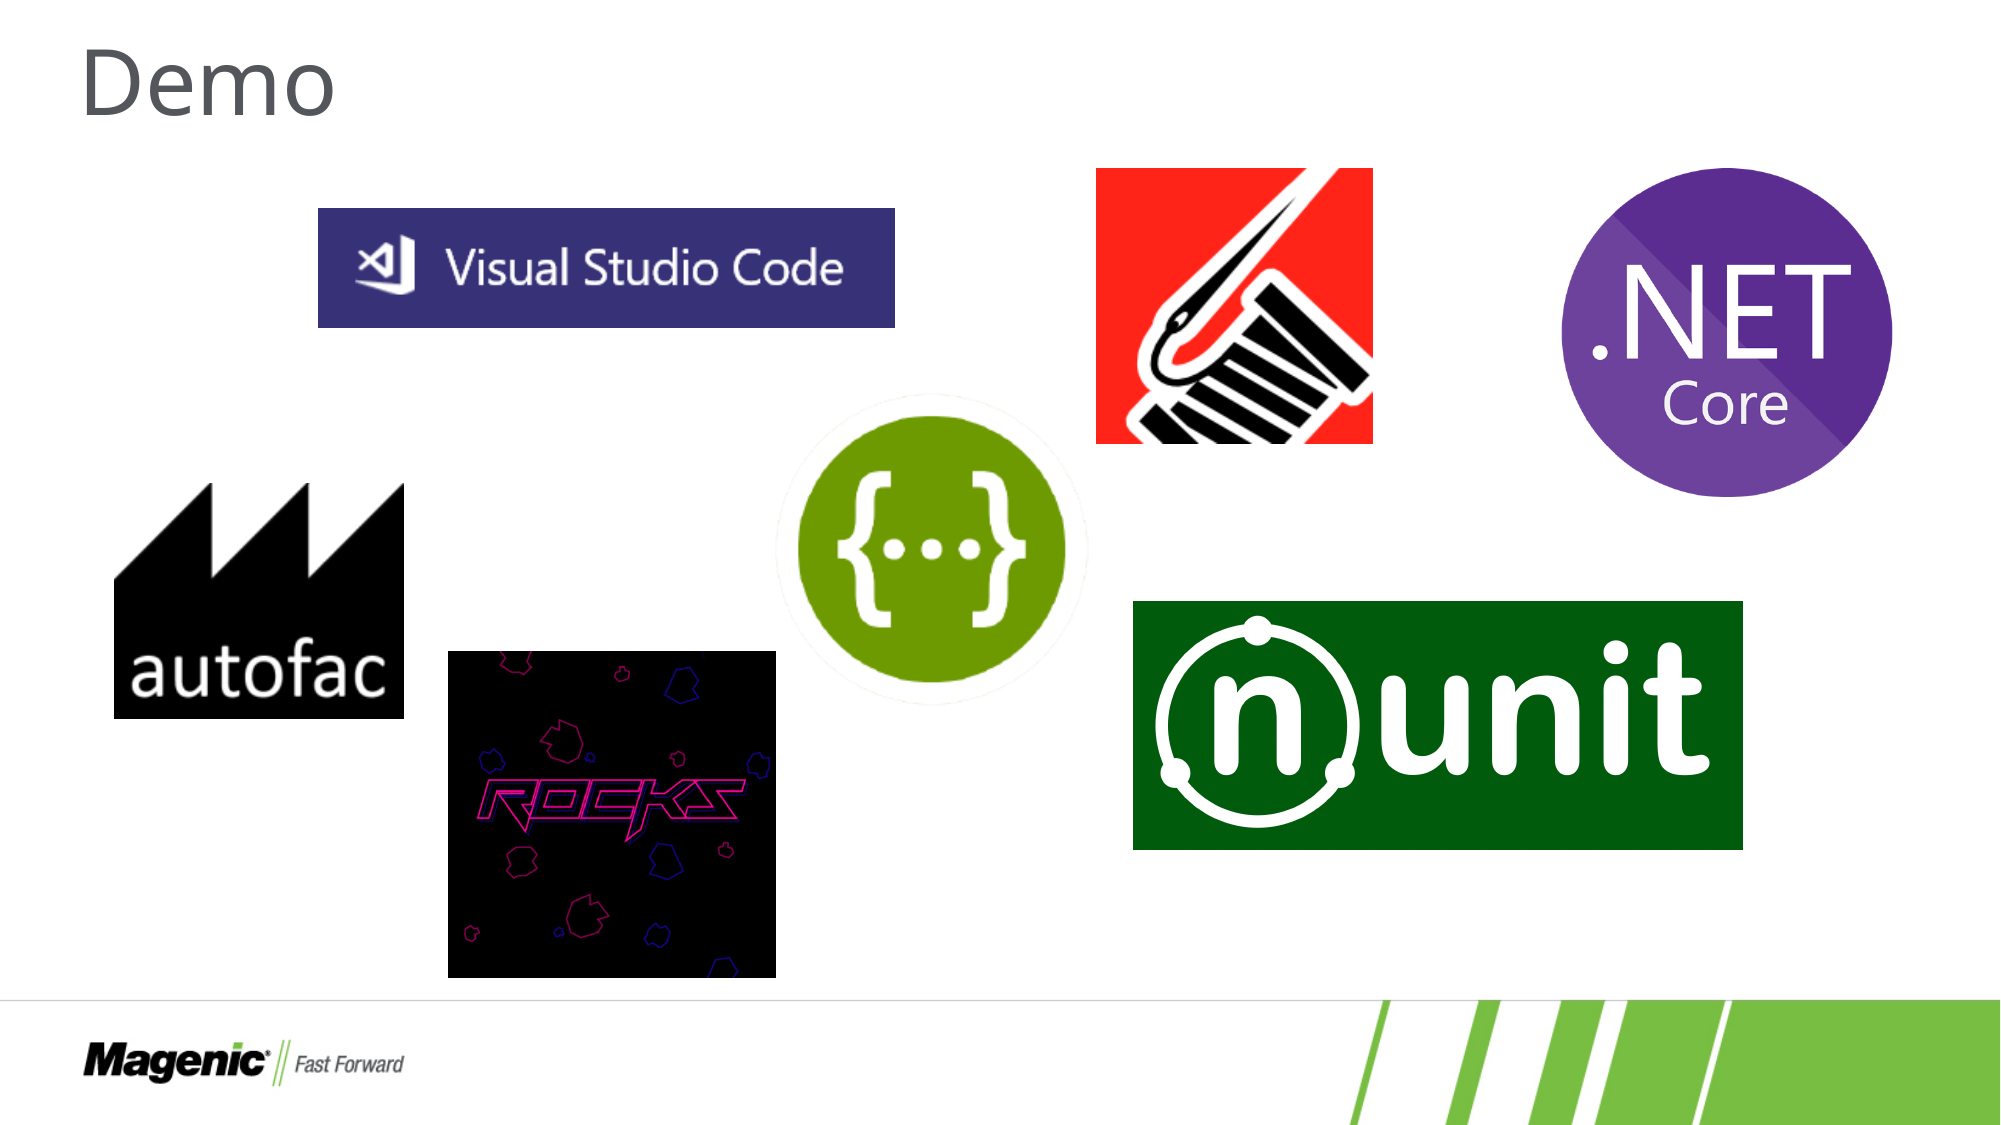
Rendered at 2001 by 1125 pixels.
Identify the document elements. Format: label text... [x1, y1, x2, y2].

title Demo [63, 41, 1938, 131]
picture [0, 0, 2001, 1125]
